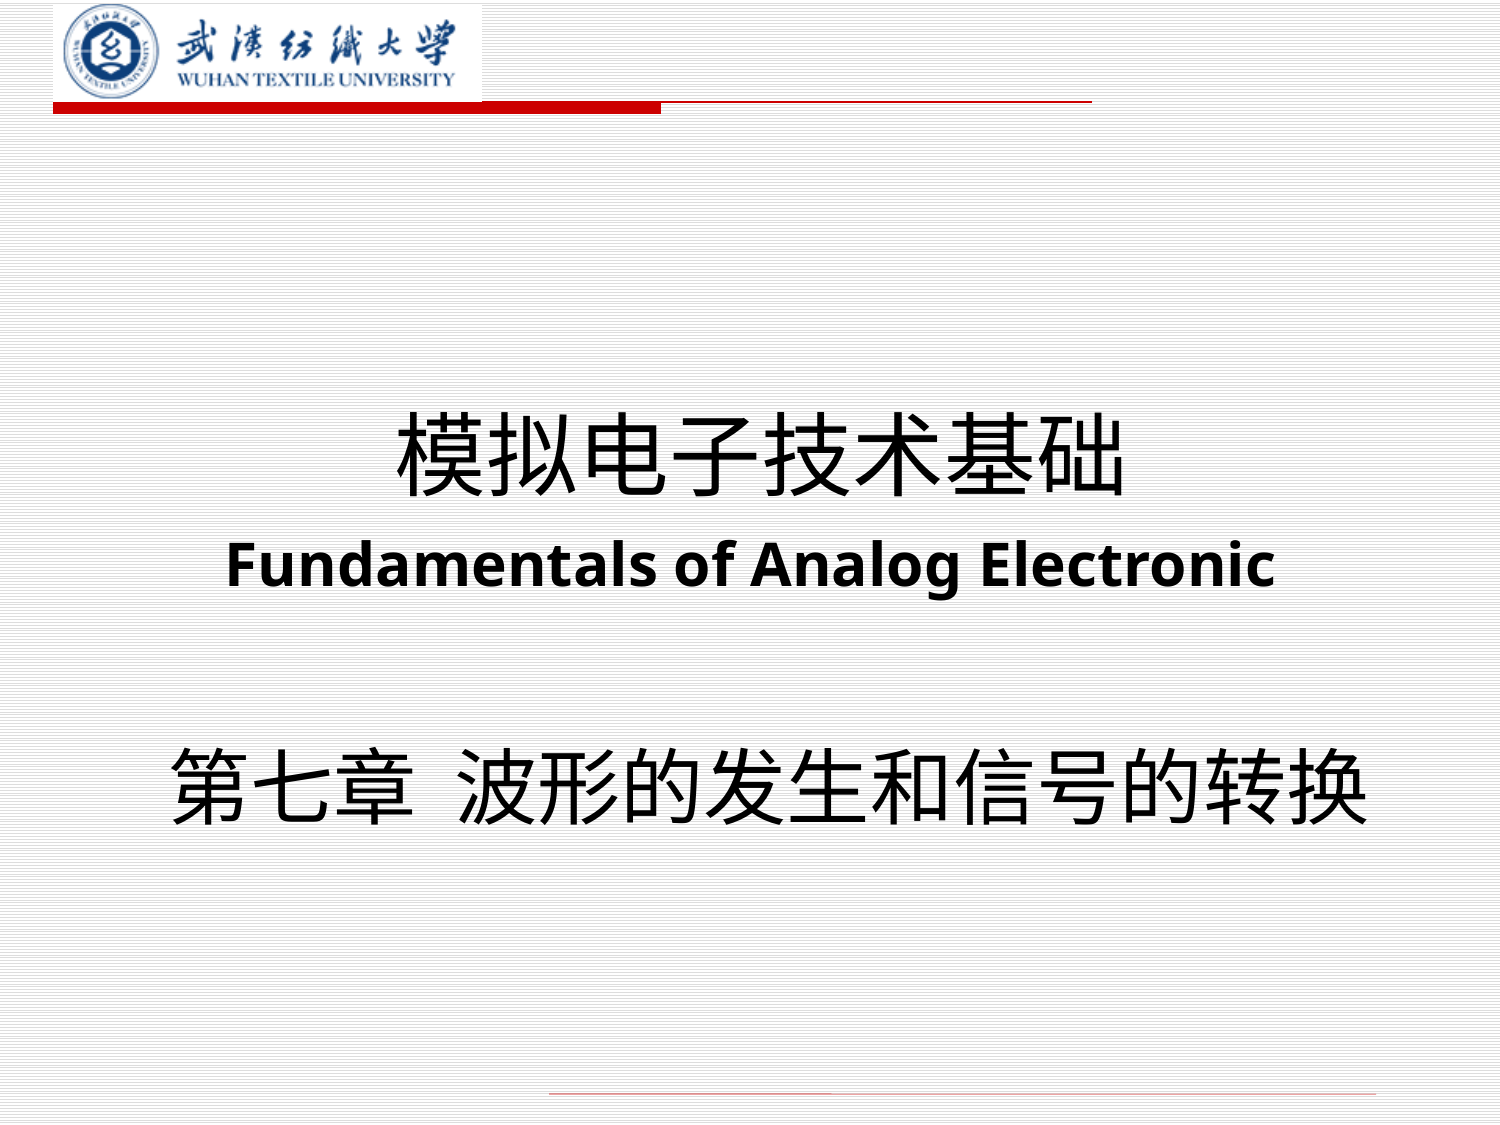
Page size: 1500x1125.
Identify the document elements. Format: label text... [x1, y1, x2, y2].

title 模拟电子技术基础 Fundamentals of Analog Electronic [123, 349, 1400, 611]
text_box 第七章 波形的发生和信号的转换 [93, 726, 1444, 844]
picture [53, 4, 482, 102]
